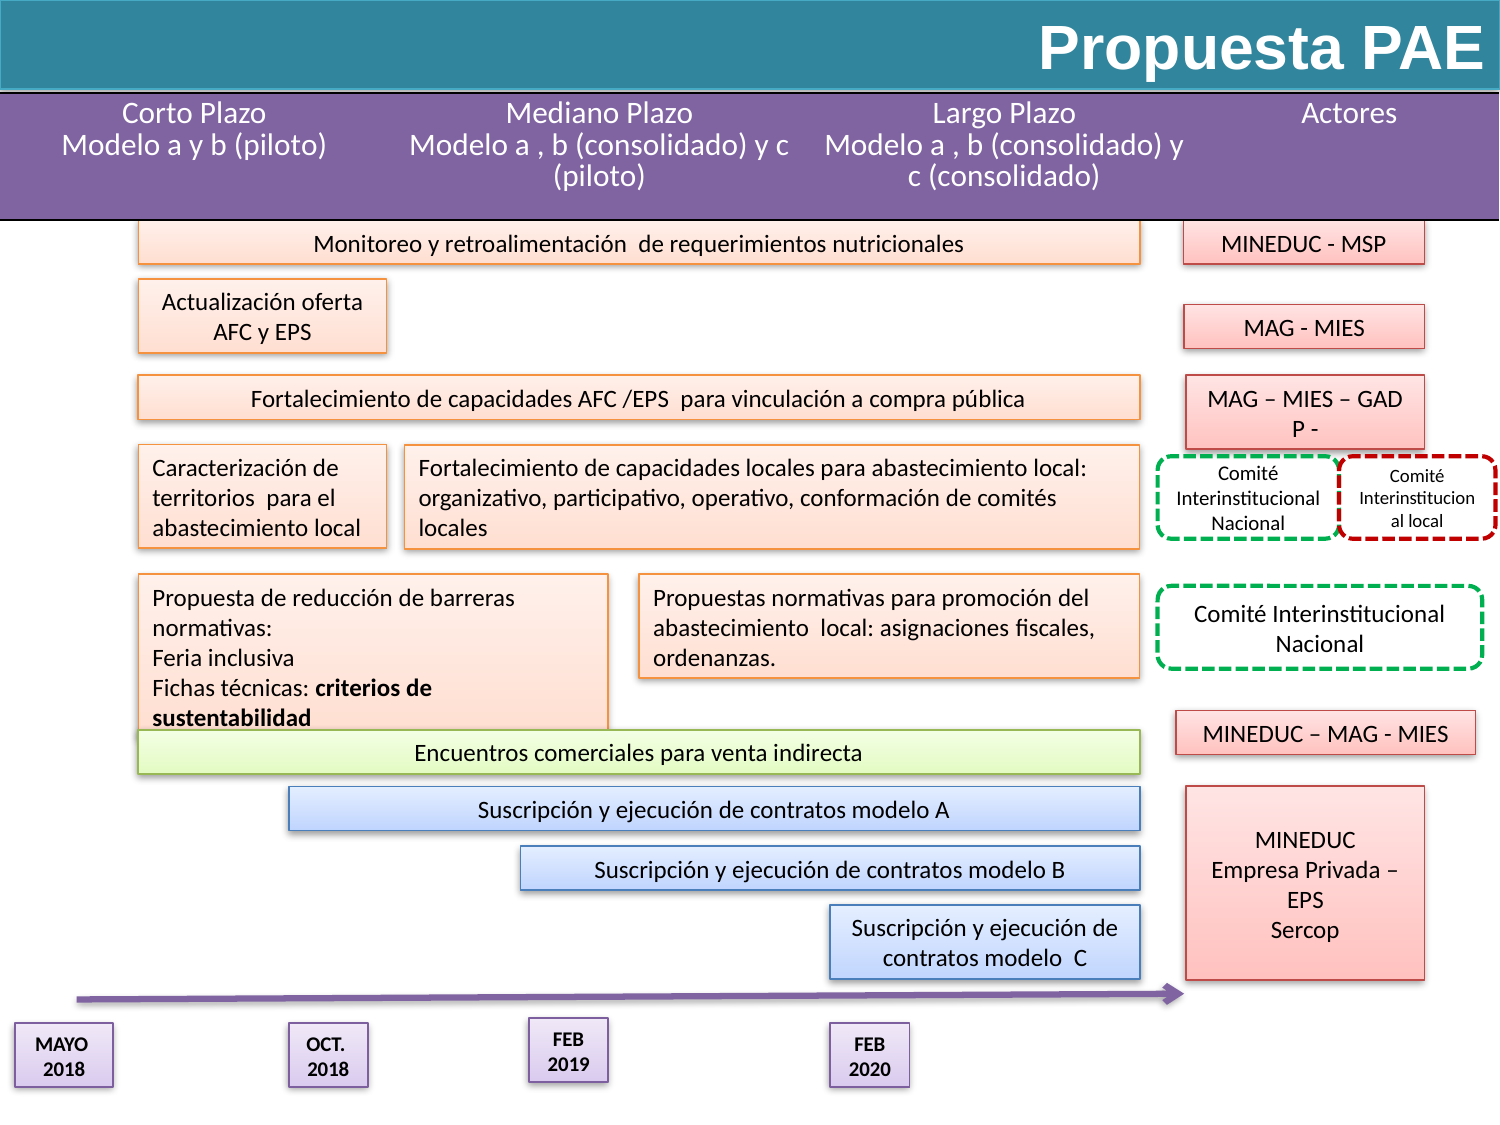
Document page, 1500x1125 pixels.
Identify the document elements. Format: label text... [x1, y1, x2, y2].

text_box Comité Interinstitucional Nacional [1155, 454, 1339, 541]
text_box MAYO 2018 [14, 1022, 114, 1088]
table_header Actores [1199, 94, 1499, 219]
text_box OCT. 2018 [288, 1022, 369, 1088]
text_box Propuesta de reducción de barreras normativas: Feria inclusiva Fichas técnicas: criterios de sustentabilidad [138, 573, 609, 727]
text_box Monitoreo y retroalimentación de requerimientos nutricionales [138, 221, 1141, 265]
text_box FEB 2020 [829, 1022, 910, 1088]
text_box Suscripción y ejecución de contratos modelo C [829, 904, 1141, 980]
text_box Suscripción y ejecución de contratos modelo A [288, 786, 1141, 831]
text_box MINEDUC – MAG - MIES [1175, 710, 1476, 755]
text_box Propuestas normativas para promoción del abastecimiento local: asignaciones fiscales, ordenanzas. [638, 573, 1140, 679]
text_box Fortalecimiento de capacidades AFC /EPS para vinculación a compra pública [137, 374, 1141, 420]
text_box Fortalecimiento de capacidades locales para abastecimiento local: organizativo, participativo, operativo, conformación de comités locales [404, 444, 1140, 550]
text_box Encuentros comerciales para venta indirecta [137, 729, 1141, 775]
table_header Mediano Plazo Modelo a , b (consolidado) y c (piloto) [390, 94, 809, 219]
text_box FEB 2019 [528, 1017, 609, 1083]
text_box MAG – MIES – GAD P - [1185, 374, 1425, 450]
text_box MINEDUC - MSP [1183, 221, 1425, 265]
text_box Suscripción y ejecución de contratos modelo B [520, 845, 1141, 891]
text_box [76, 993, 1185, 1000]
text_box Comité Interinstitucional local [1336, 454, 1498, 541]
text_box MINEDUC Empresa Privada – EPS Sercop [1185, 785, 1425, 981]
table_header Corto Plazo Modelo a y b (piloto) [0, 94, 390, 219]
table_header Largo Plazo Modelo a , b (consolidado) y c (consolidado) [809, 94, 1199, 219]
text_box MAG - MIES [1183, 304, 1425, 349]
text_box Caracterización de territorios para el abastecimiento local [138, 444, 387, 549]
text_box Actualización oferta AFC y EPS [138, 278, 387, 354]
text_box Comité Interinstitucional Nacional [1155, 583, 1485, 671]
text_box Propuesta PAE [0, 0, 1500, 90]
